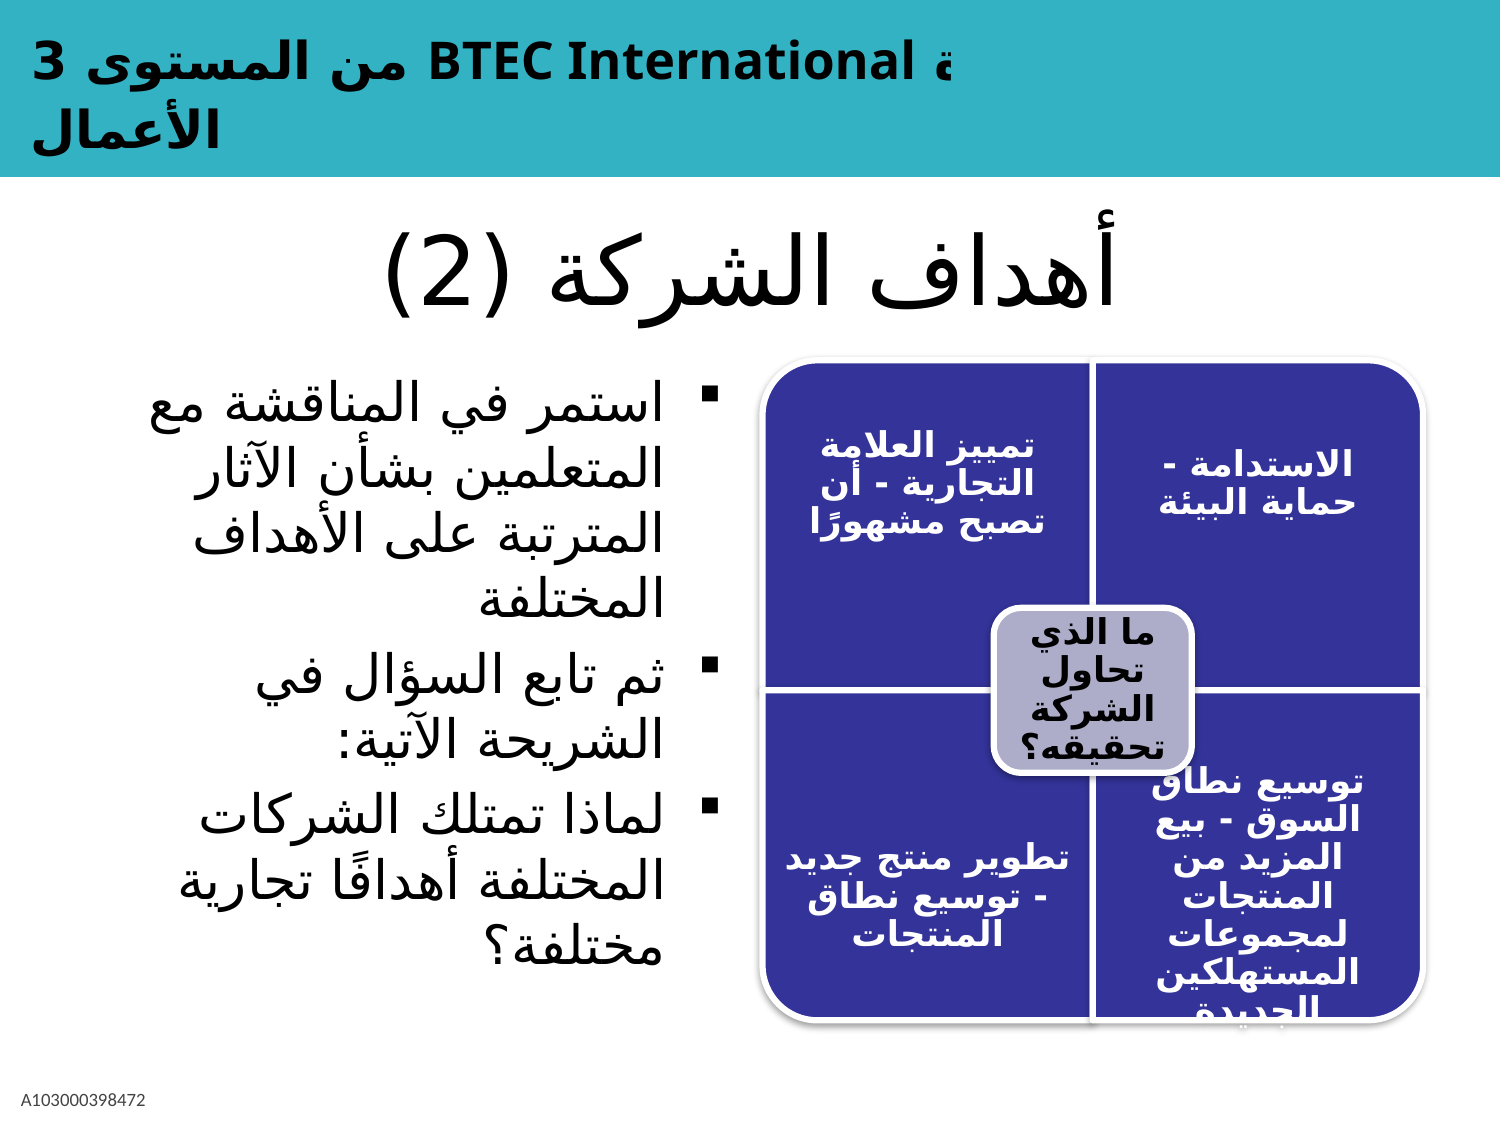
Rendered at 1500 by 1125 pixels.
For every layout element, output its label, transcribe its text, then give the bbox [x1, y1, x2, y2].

text_box A103000398472 [5, 1083, 183, 1119]
picture [0, 0, 1500, 177]
text_box استمر في المناقشة مع المتعلمين بشأن الآثار المترتبة على الأهداف المختلفة ثم تابع السؤال في الشريحة الآتية: لماذا تمتلك الشركات المختلفة أهدافًا تجارية مختلفة؟ [76, 360, 738, 1021]
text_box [762, 359, 1424, 1021]
title أهداف الشركة (2) [75, 196, 1425, 338]
